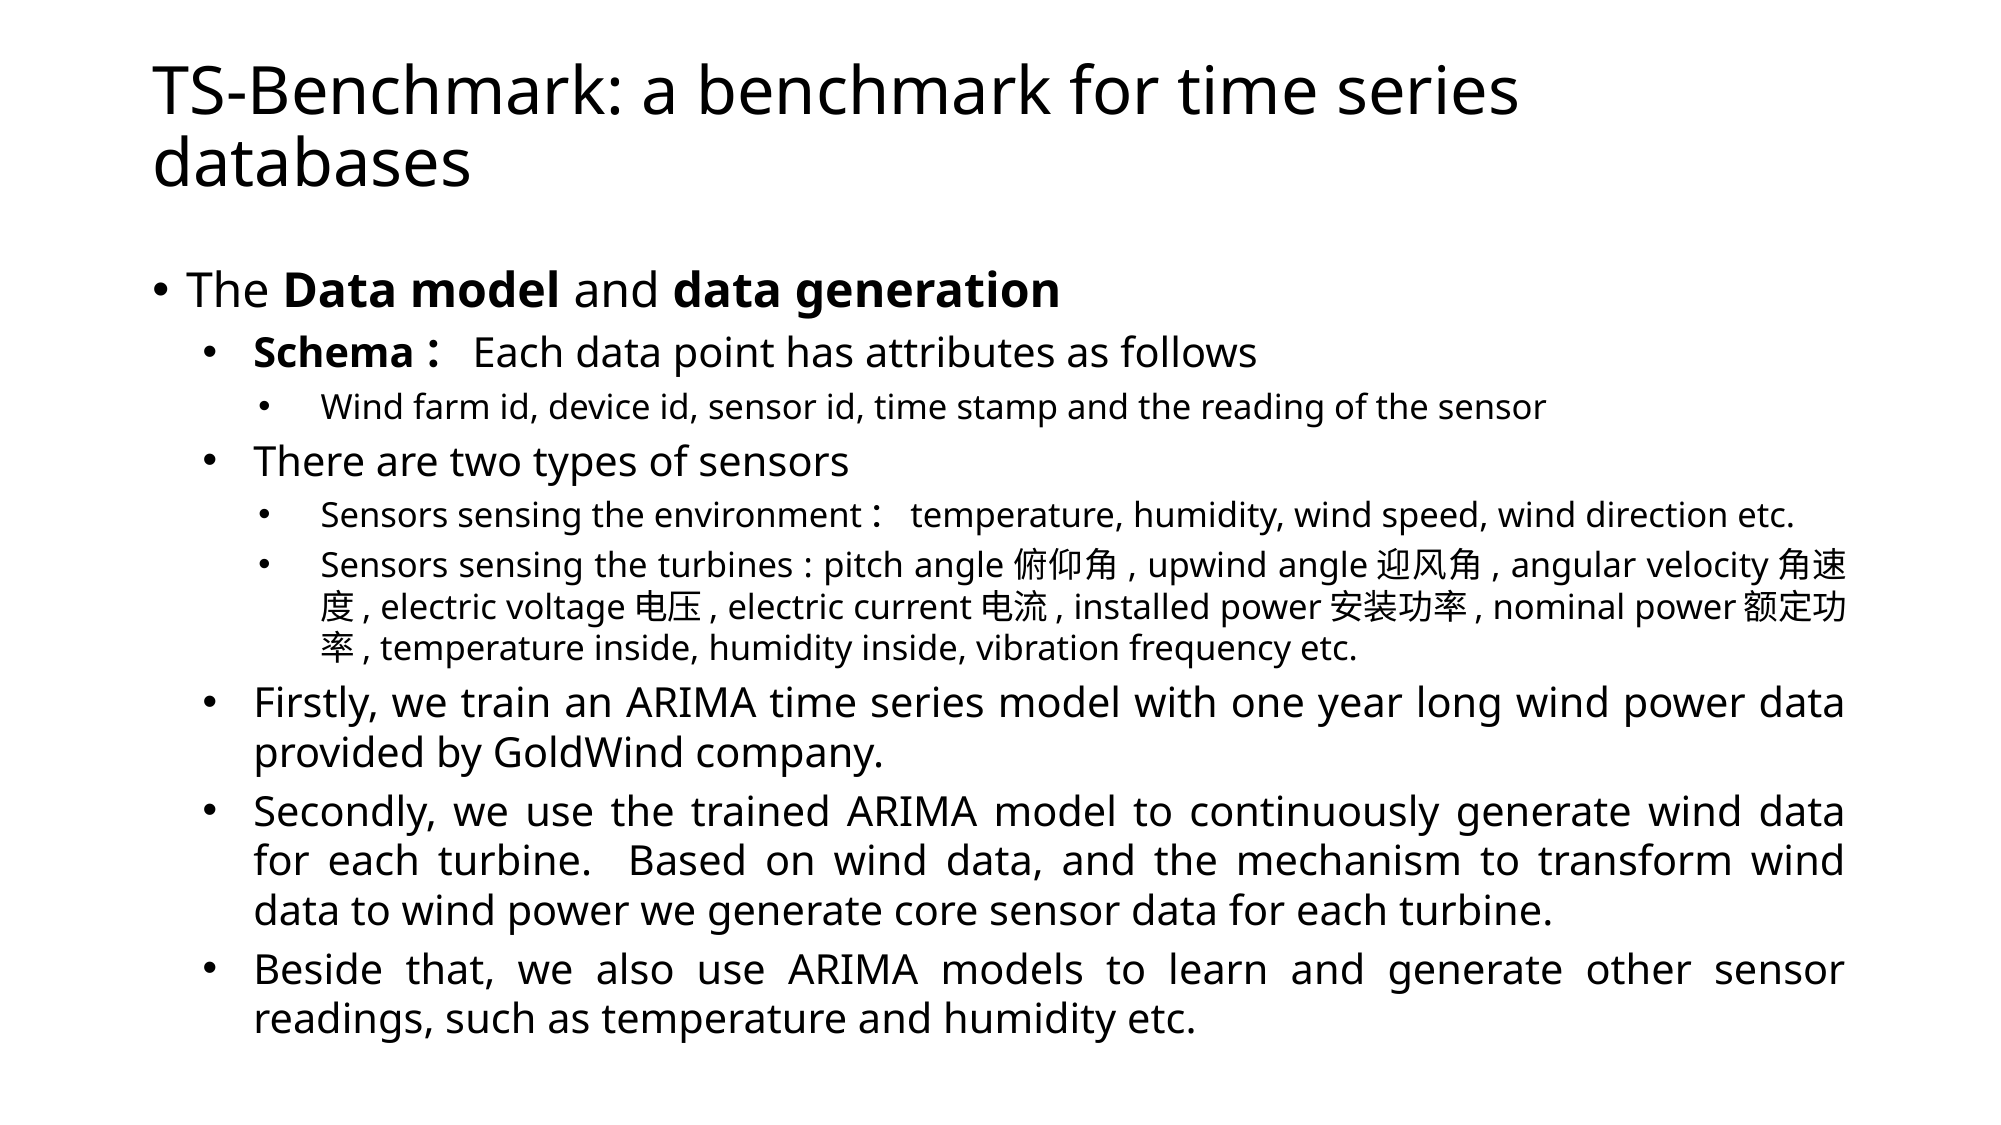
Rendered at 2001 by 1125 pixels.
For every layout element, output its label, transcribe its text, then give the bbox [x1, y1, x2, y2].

title TS-Benchmark: a benchmark for time series databases [137, 59, 1863, 198]
list The Data model and data generation Schema：Each data point has attributes as follows Wind farm id, device id, sensor id, time stamp and the reading of the sensor There are two types of sensors Sensors sensing the environment：temperature, humidity, wind speed, wind direction etc. Sensors sensing the turbines : pitch angle俯仰角, upwind angle迎风角, angular velocity角速度, electric voltage电压, electric current电流, installed power安装功率, nominal power额定功率, temperature inside, humidity inside, vibration frequency etc. Firstly, we train an ARIMA time series model with one year long wind power data provided by GoldWind company. Secondly, we use the trained ARIMA model to continuously generate wind data for each turbine. Based on wind data, and the mechanism to transform wind data to wind power we generate core sensor data for each turbine. Beside that, we also use ARIMA models to learn and generate other sensor readings, such as temperature and humidity etc. [137, 252, 1863, 1057]
